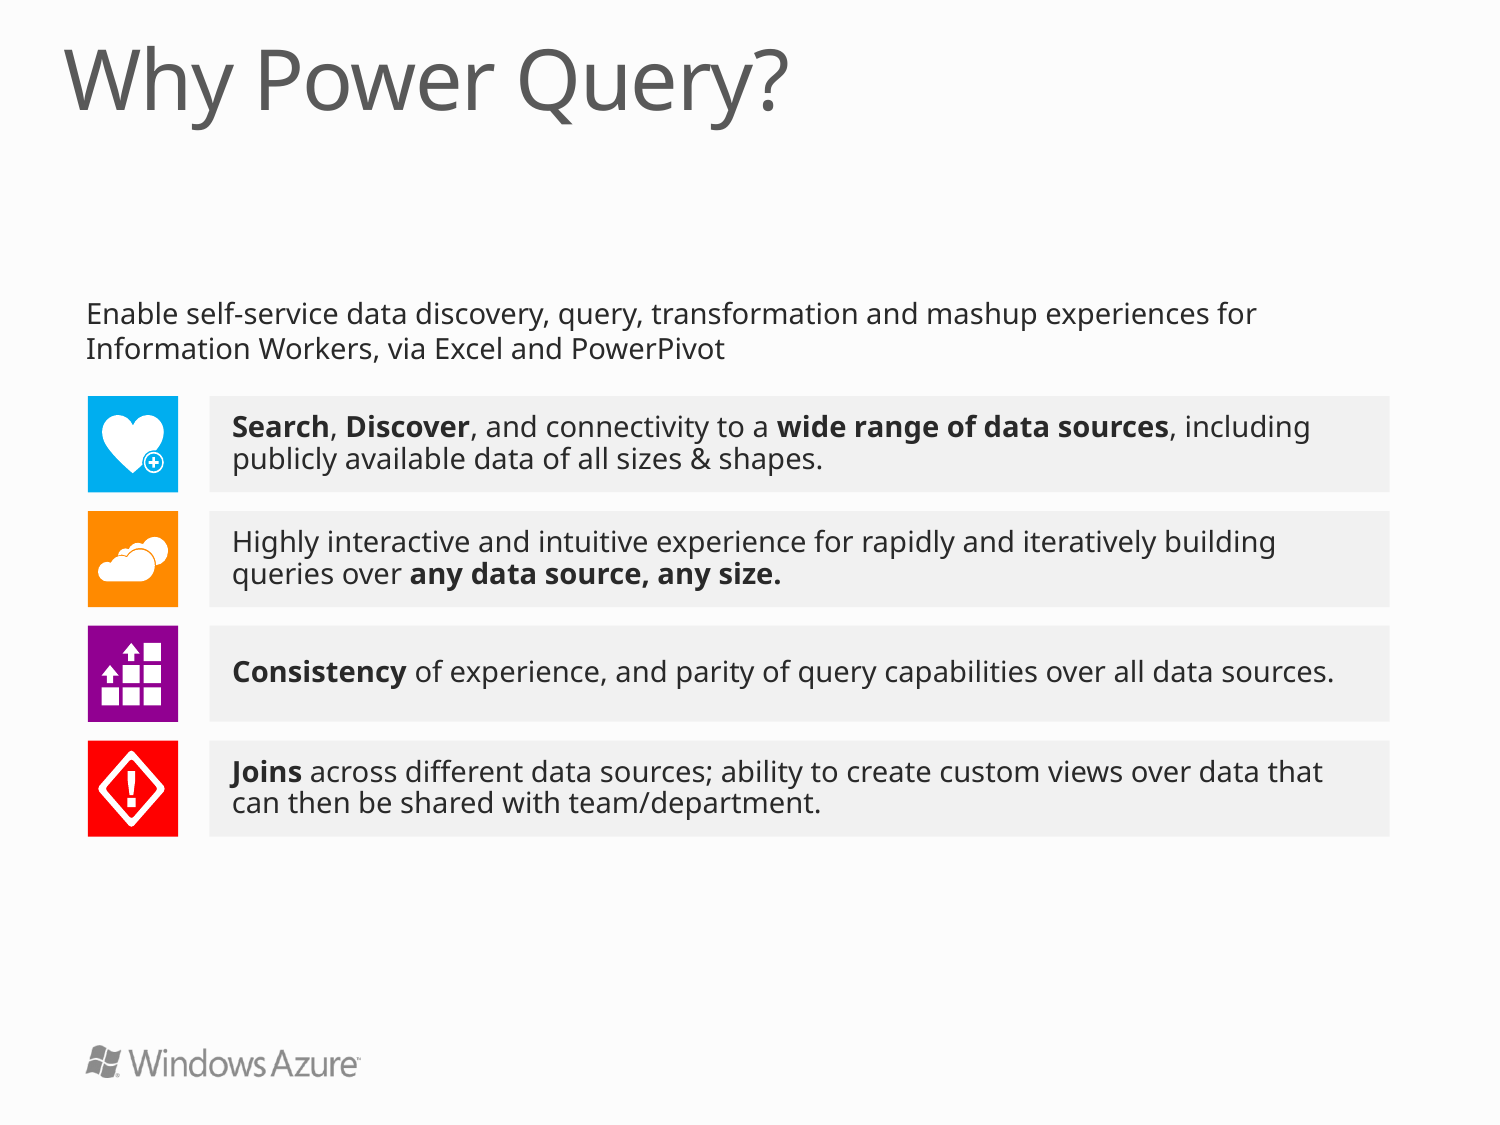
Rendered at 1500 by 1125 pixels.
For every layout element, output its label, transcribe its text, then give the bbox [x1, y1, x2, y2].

text_box [122, 687, 140, 706]
text_box [143, 665, 161, 684]
text_box [86, 739, 180, 839]
text_box Highly interactive and intuitive experience for rapidly and iteratively building queries over any data source, any size. [209, 511, 1390, 608]
text_box Enable self-service data discovery, query, transformation and mashup experiences for Information Workers, via Excel and PowerPivot [71, 287, 1390, 373]
text_box [98, 750, 165, 827]
text_box Consistency of experience, and parity of query capabilities over all data sources. [209, 625, 1390, 722]
text_box Search, Discover, and connectivity to a wide range of data sources, including publicly available data of all sizes & shapes. [209, 396, 1390, 493]
text_box [101, 687, 119, 706]
title Why Power Query? [63, 37, 1437, 130]
text_box Joins across different data sources; ability to create custom views over data that can then be shared with team/department. [209, 740, 1390, 837]
text_box [86, 624, 180, 724]
text_box [122, 642, 140, 662]
text_box [143, 642, 161, 662]
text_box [87, 510, 179, 608]
text_box [101, 665, 119, 684]
text_box [143, 687, 161, 706]
text_box [122, 665, 140, 684]
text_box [87, 395, 179, 493]
